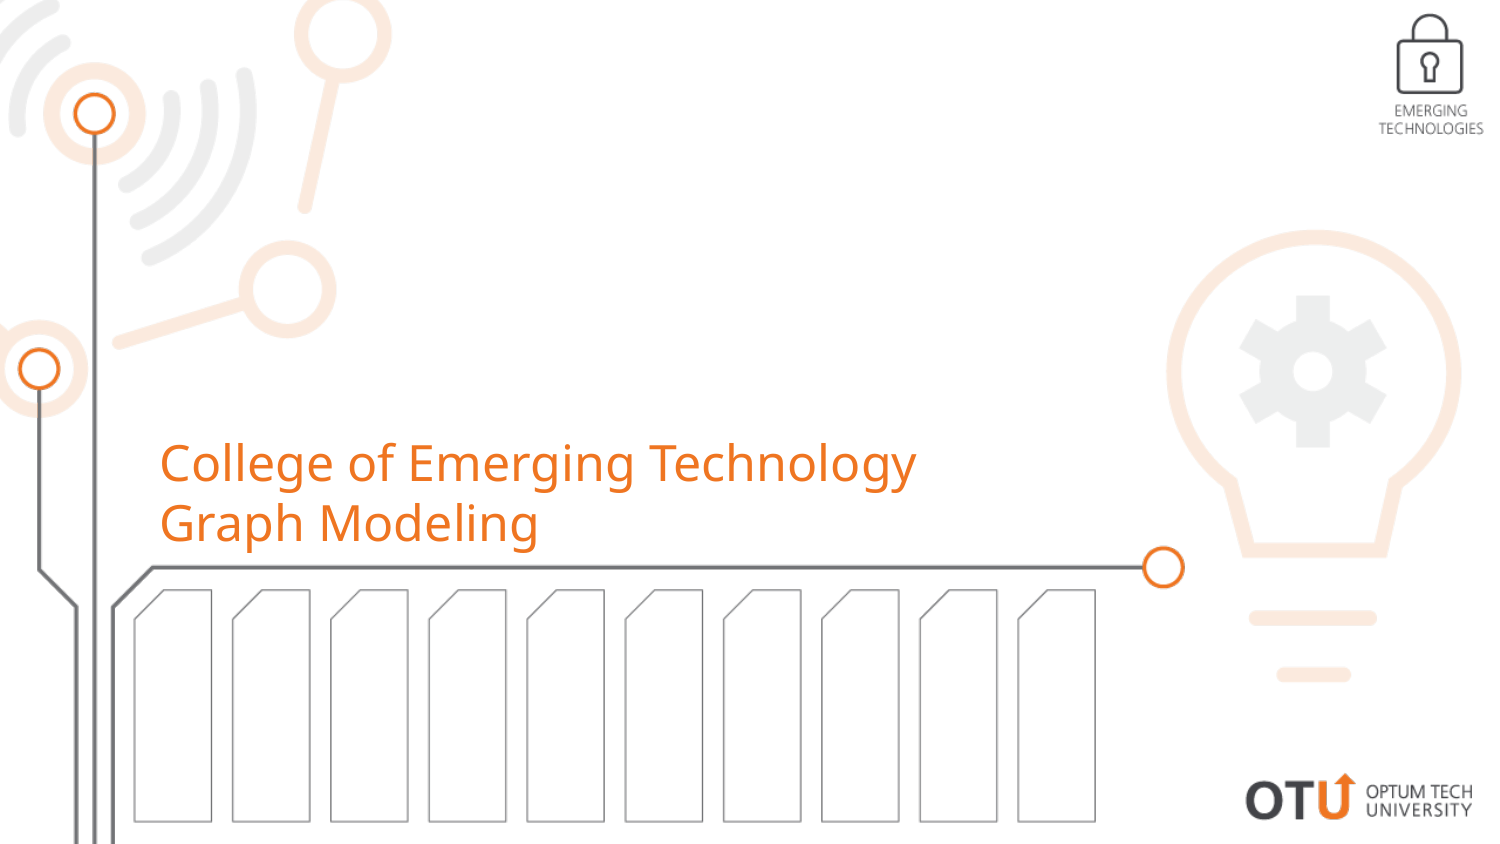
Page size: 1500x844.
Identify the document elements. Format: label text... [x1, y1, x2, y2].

list College of Emerging Technology Graph Modeling [144, 421, 1138, 560]
picture [0, 0, 1500, 844]
